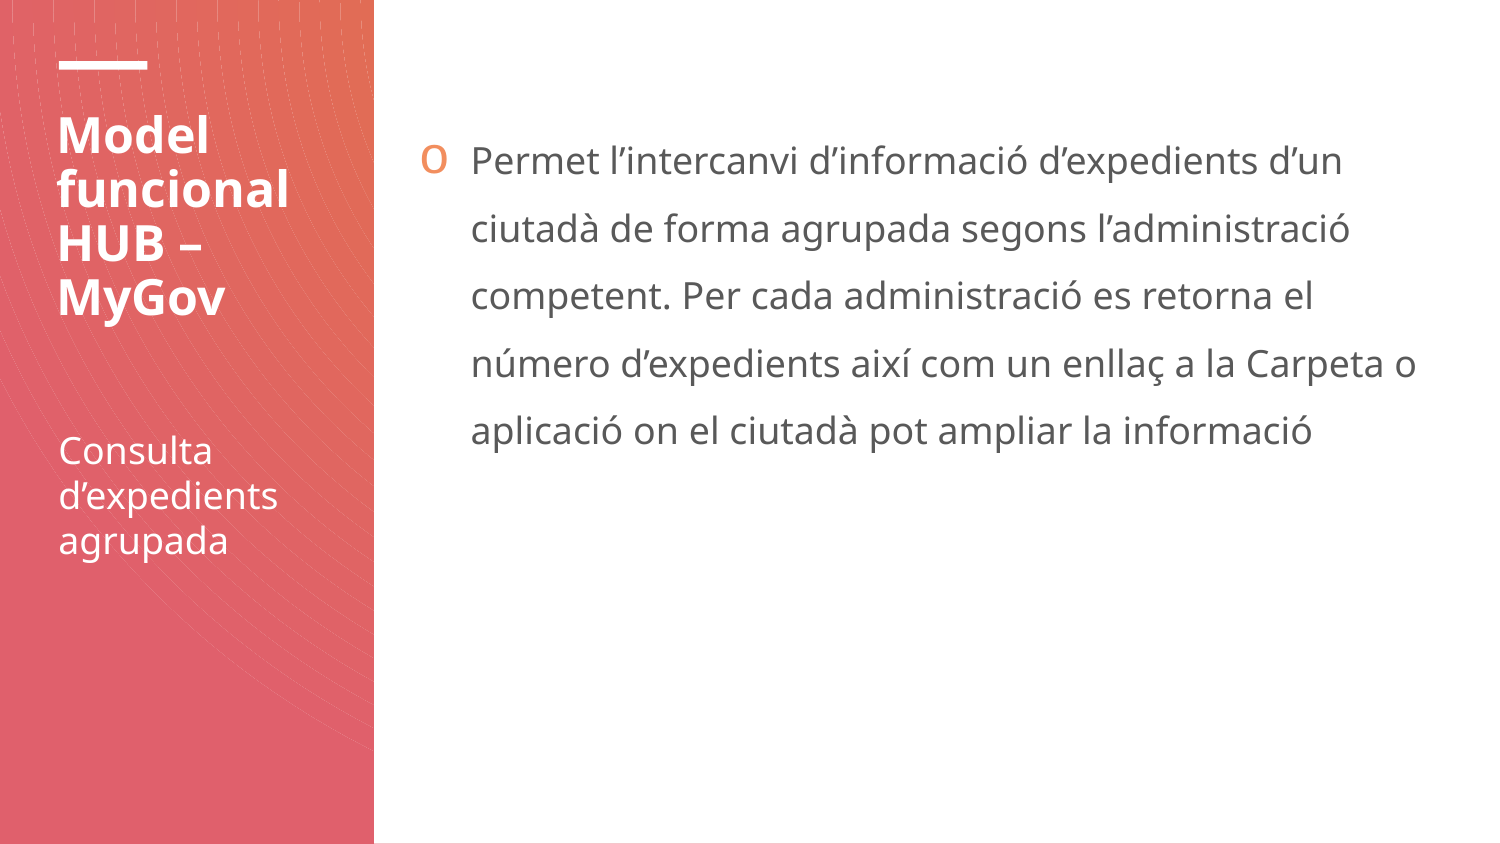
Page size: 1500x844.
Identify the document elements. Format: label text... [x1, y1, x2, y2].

list Consulta d’expedients agrupada [35, 419, 326, 789]
title Model funcional HUB – MyGov [41, 102, 349, 266]
text_box Permet l’intercanvi d’informació d’expedients d’un ciutadà de forma agrupada segons l’administració competent. Per cada administració es retorna el número d’expedients així com un enllaç a la Carpeta o aplicació on el ciutadà pot ampliar la informació [410, 114, 1478, 470]
